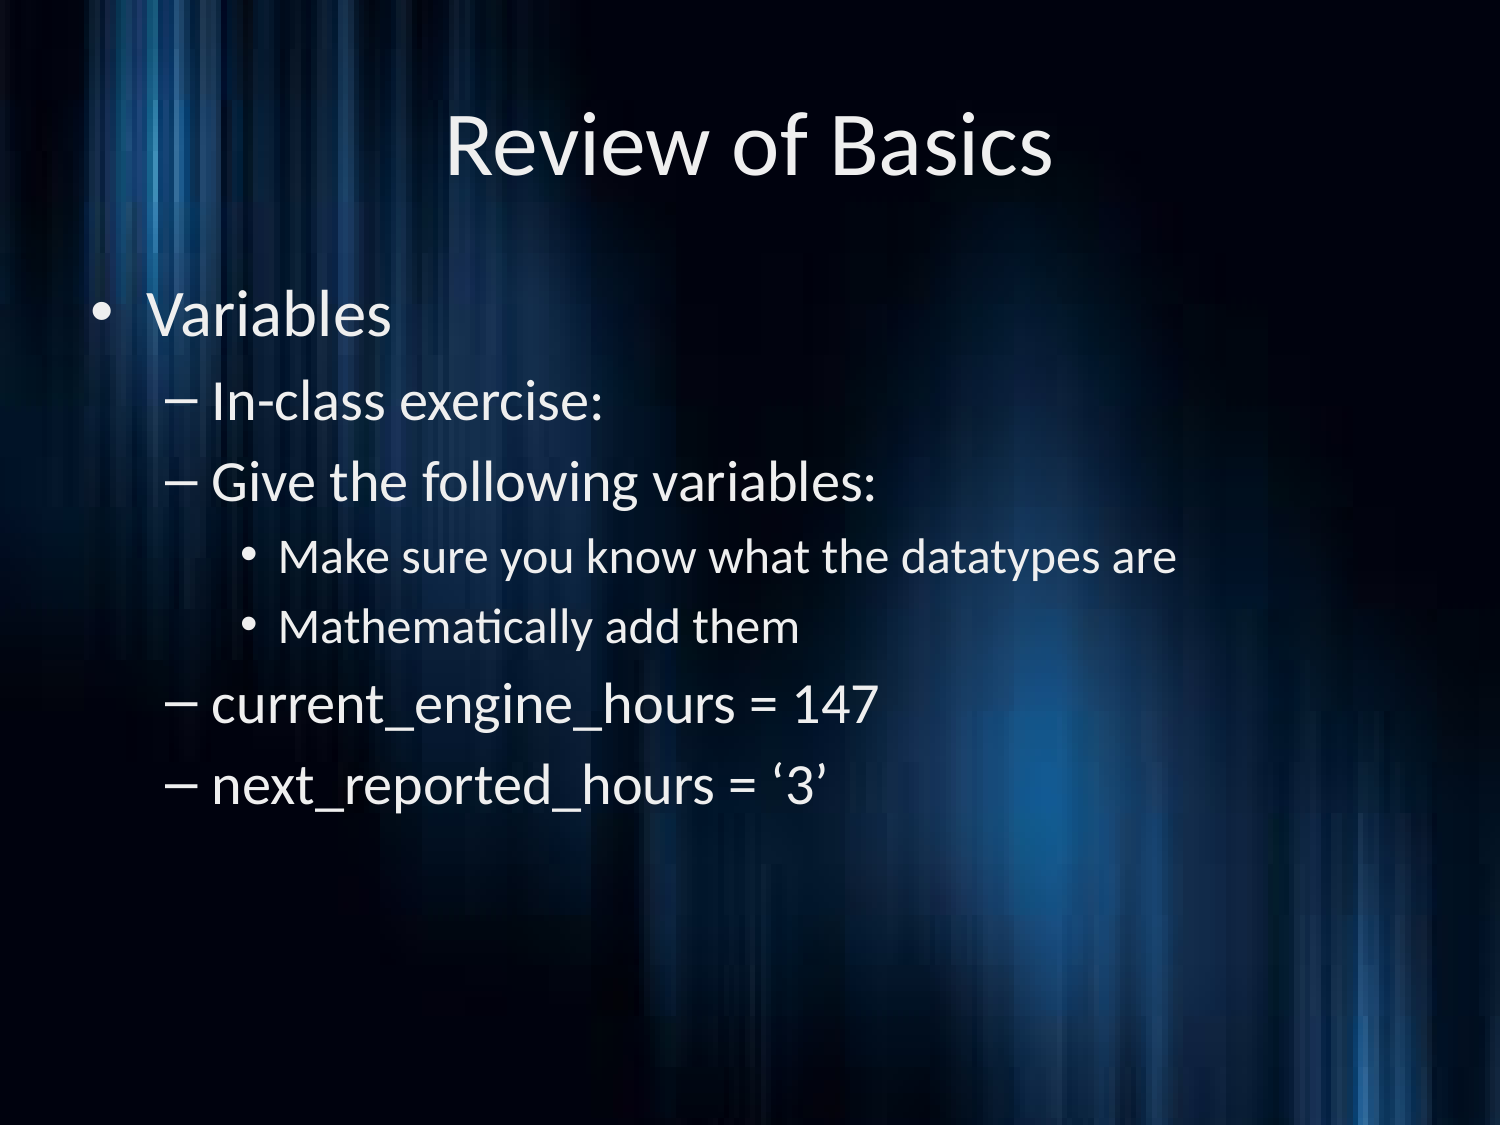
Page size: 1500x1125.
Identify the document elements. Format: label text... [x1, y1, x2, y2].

title Review of Basics [75, 45, 1425, 233]
list Variables In-class exercise: Give the following variables: Make sure you know what the datatypes are Mathematically add them current_engine_hours = 147 next_reported_hours = ‘3’ [75, 262, 1425, 1005]
picture [0, 0, 1500, 1125]
